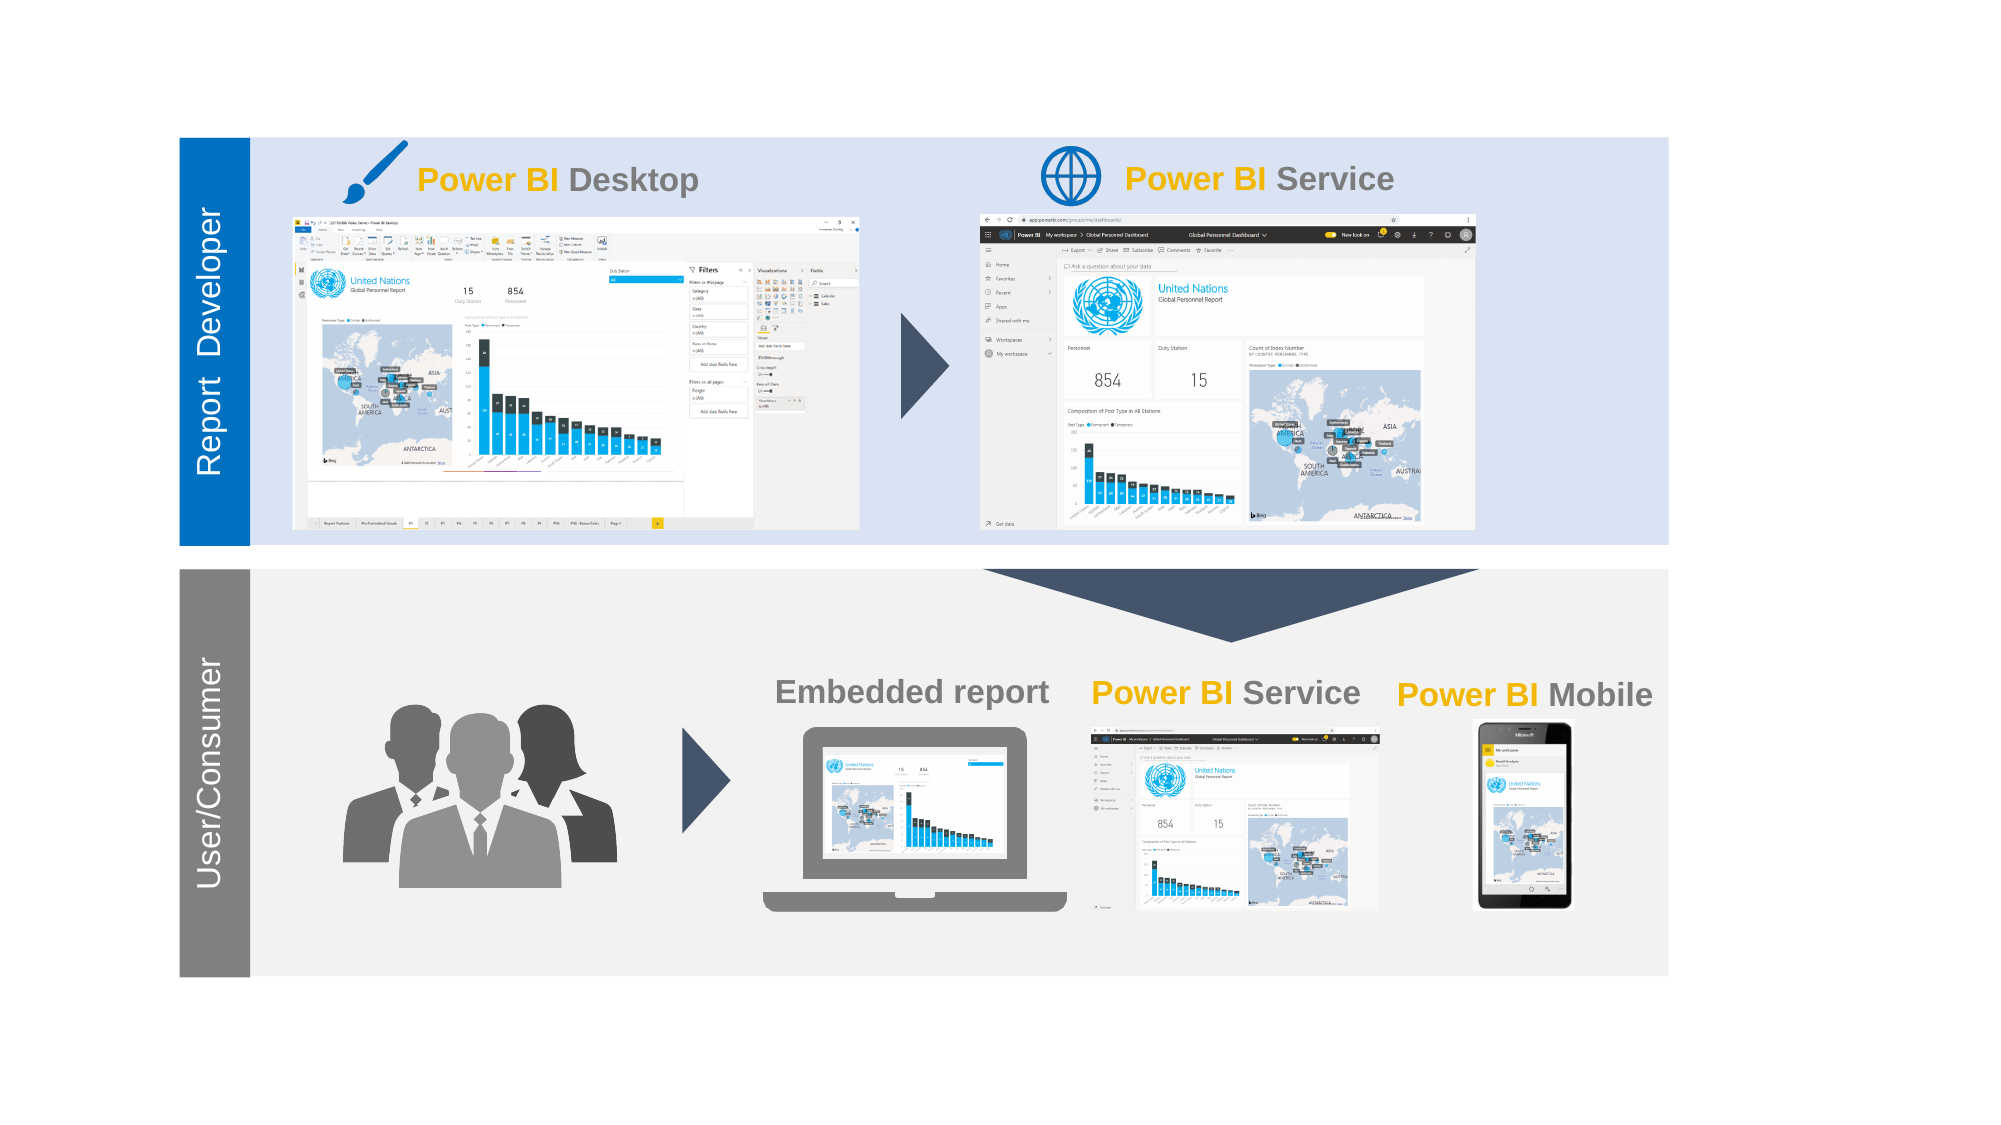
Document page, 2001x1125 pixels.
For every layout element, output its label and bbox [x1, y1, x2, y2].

text_box [292, 217, 860, 530]
picture [337, 134, 413, 210]
picture [307, 688, 636, 911]
text_box [1472, 719, 1575, 911]
text_box [756, 661, 1073, 977]
text_box [179, 568, 1669, 978]
picture [1091, 727, 1380, 911]
picture [980, 138, 1476, 530]
text_box [179, 137, 1669, 546]
